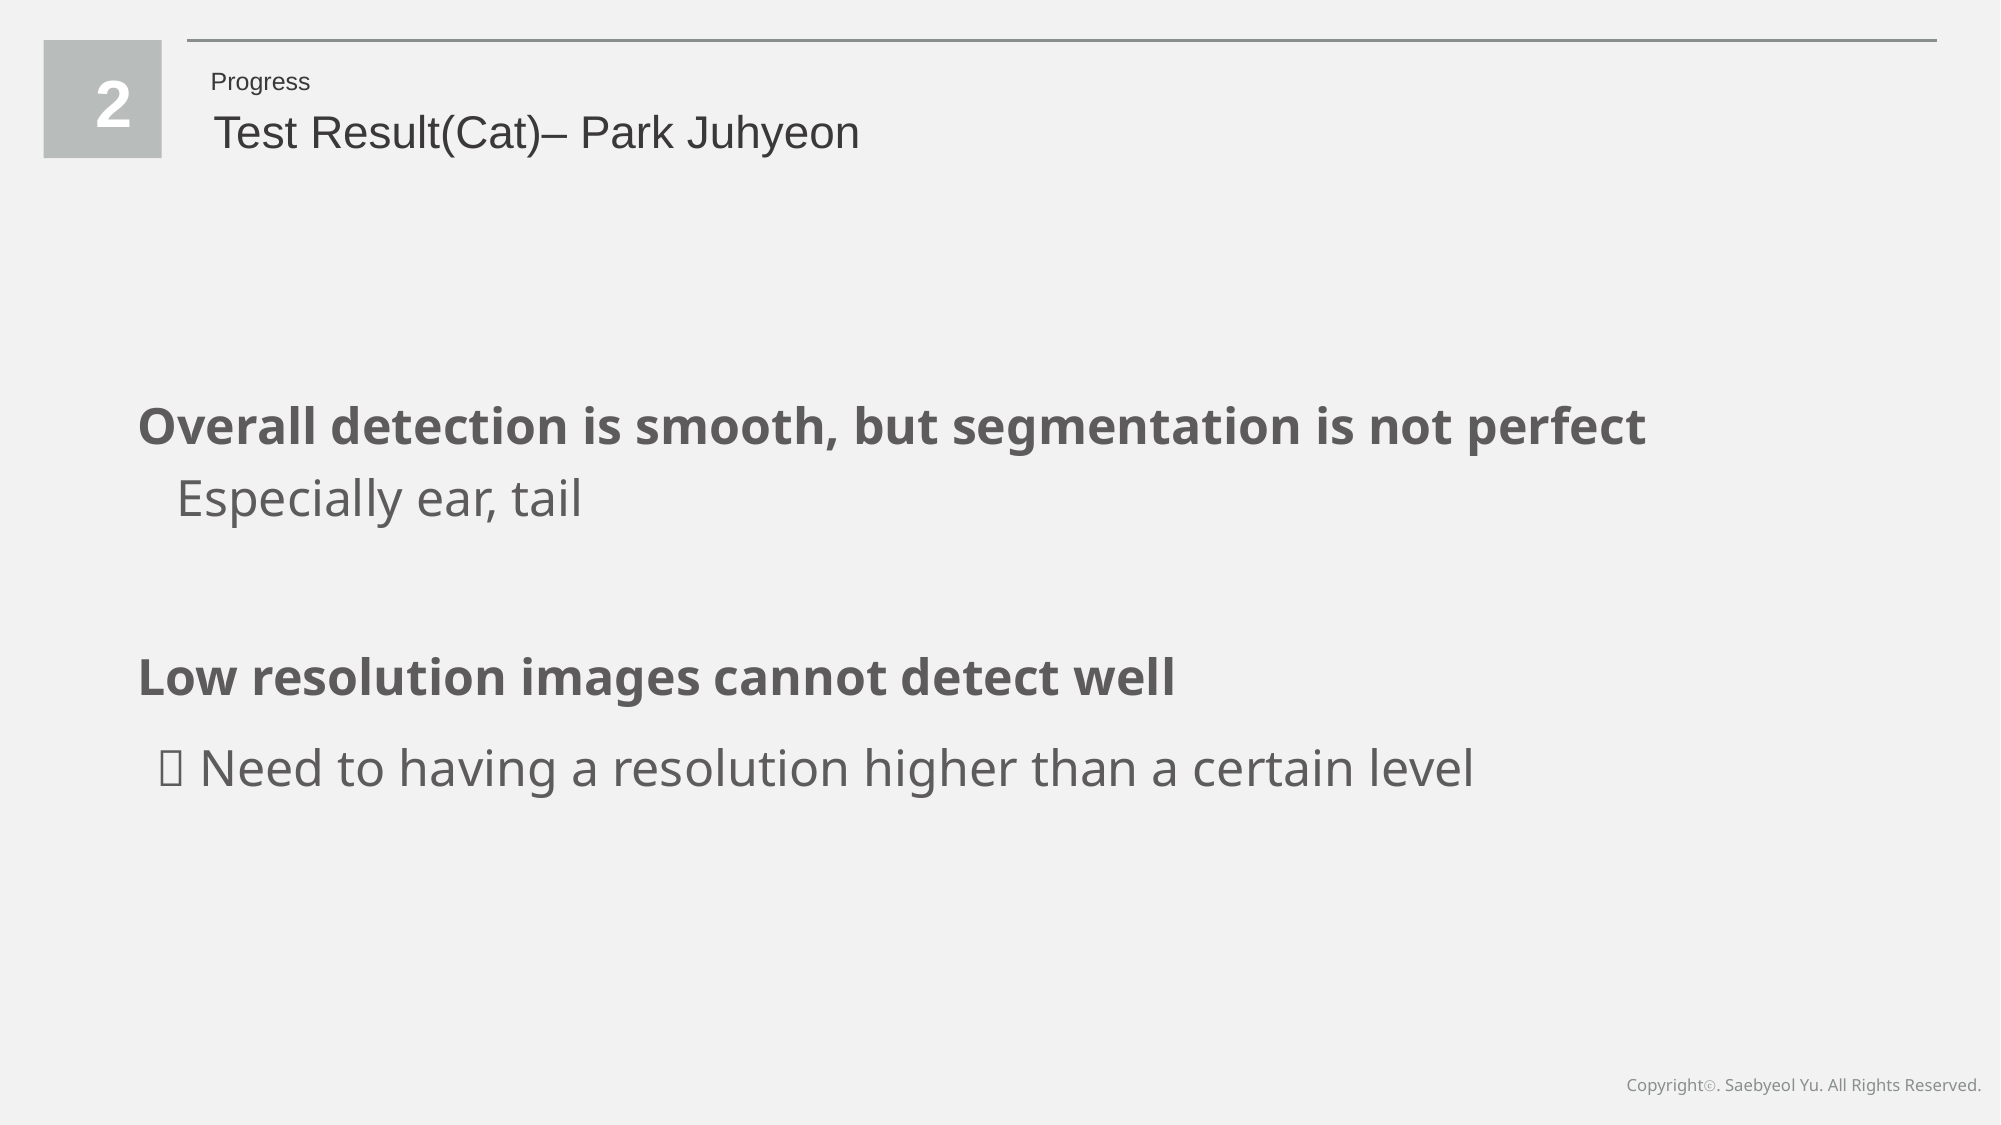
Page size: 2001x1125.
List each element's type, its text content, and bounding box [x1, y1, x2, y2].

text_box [194, 57, 880, 167]
text_box Low resolution images cannot detect well [122, 637, 1652, 713]
text_box Overall detection is smooth, but segmentation is not perfect [122, 386, 1744, 522]
text_box Especially ear, tail [161, 458, 1691, 534]
text_box [42, 39, 163, 159]
text_box  Need to having a resolution higher than a certain level [141, 729, 1725, 805]
text_box 2 [80, 52, 123, 148]
